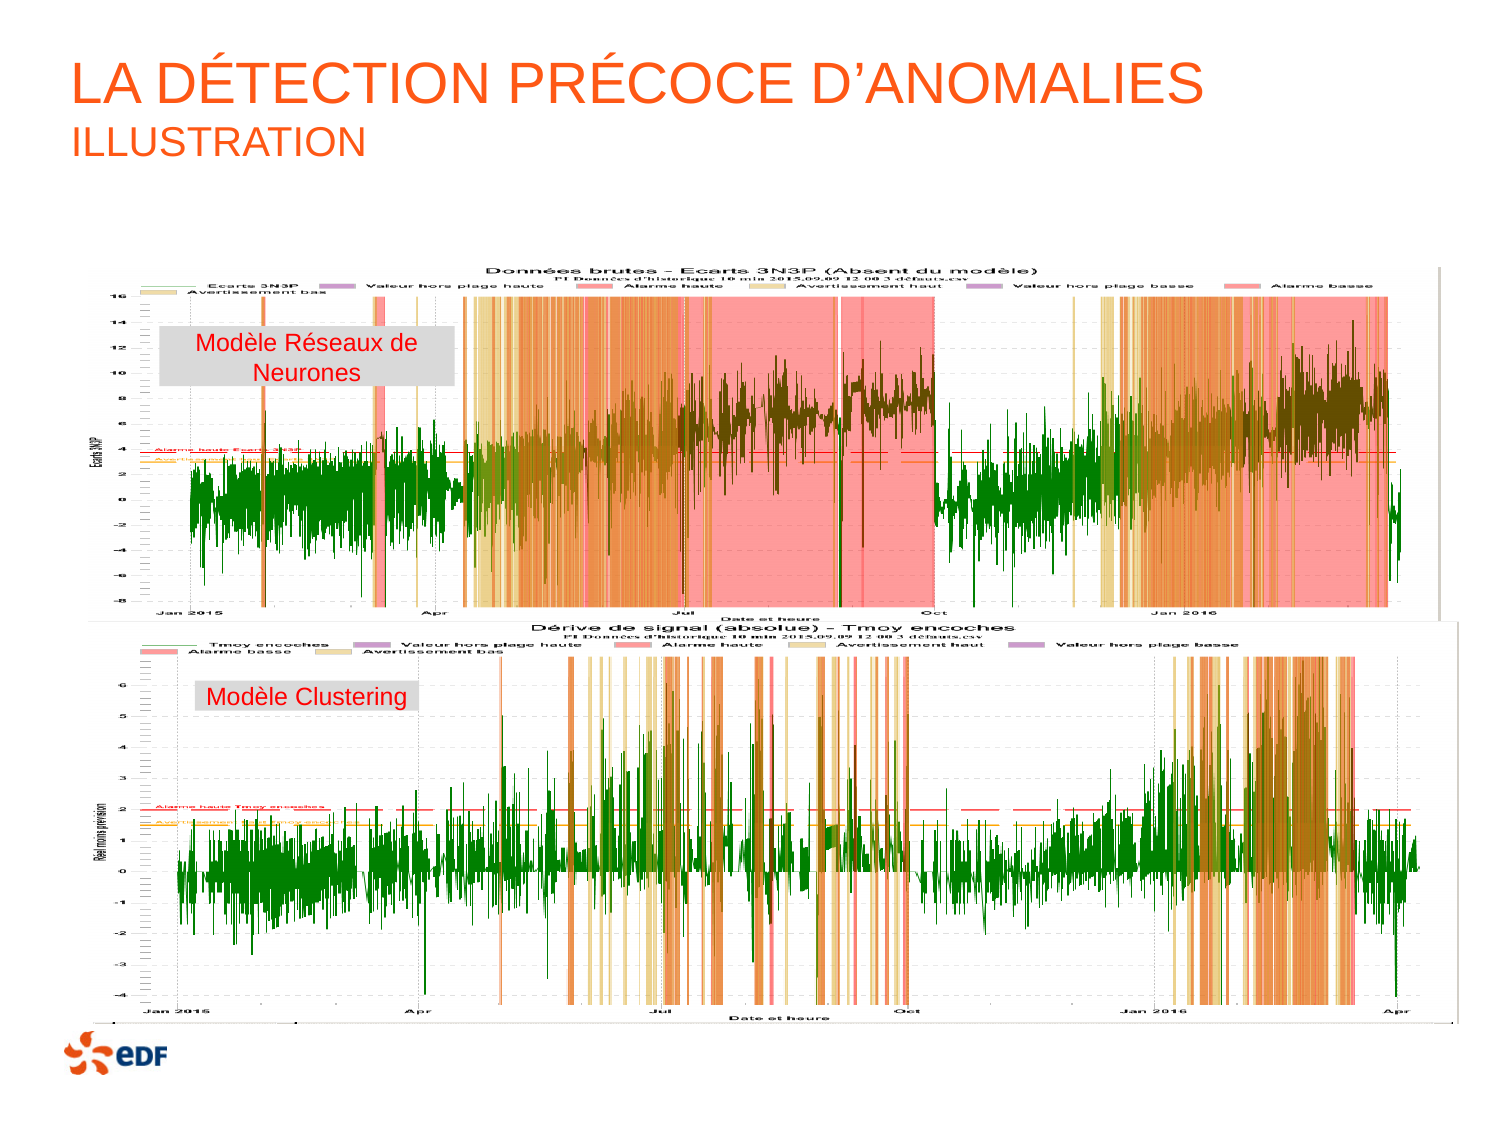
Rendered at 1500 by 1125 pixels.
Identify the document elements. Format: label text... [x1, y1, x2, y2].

picture [64, 1031, 167, 1075]
list [64, 255, 1436, 941]
title La détection précoce d’anomalies Illustration [64, 45, 1459, 185]
picture [88, 266, 1459, 1024]
